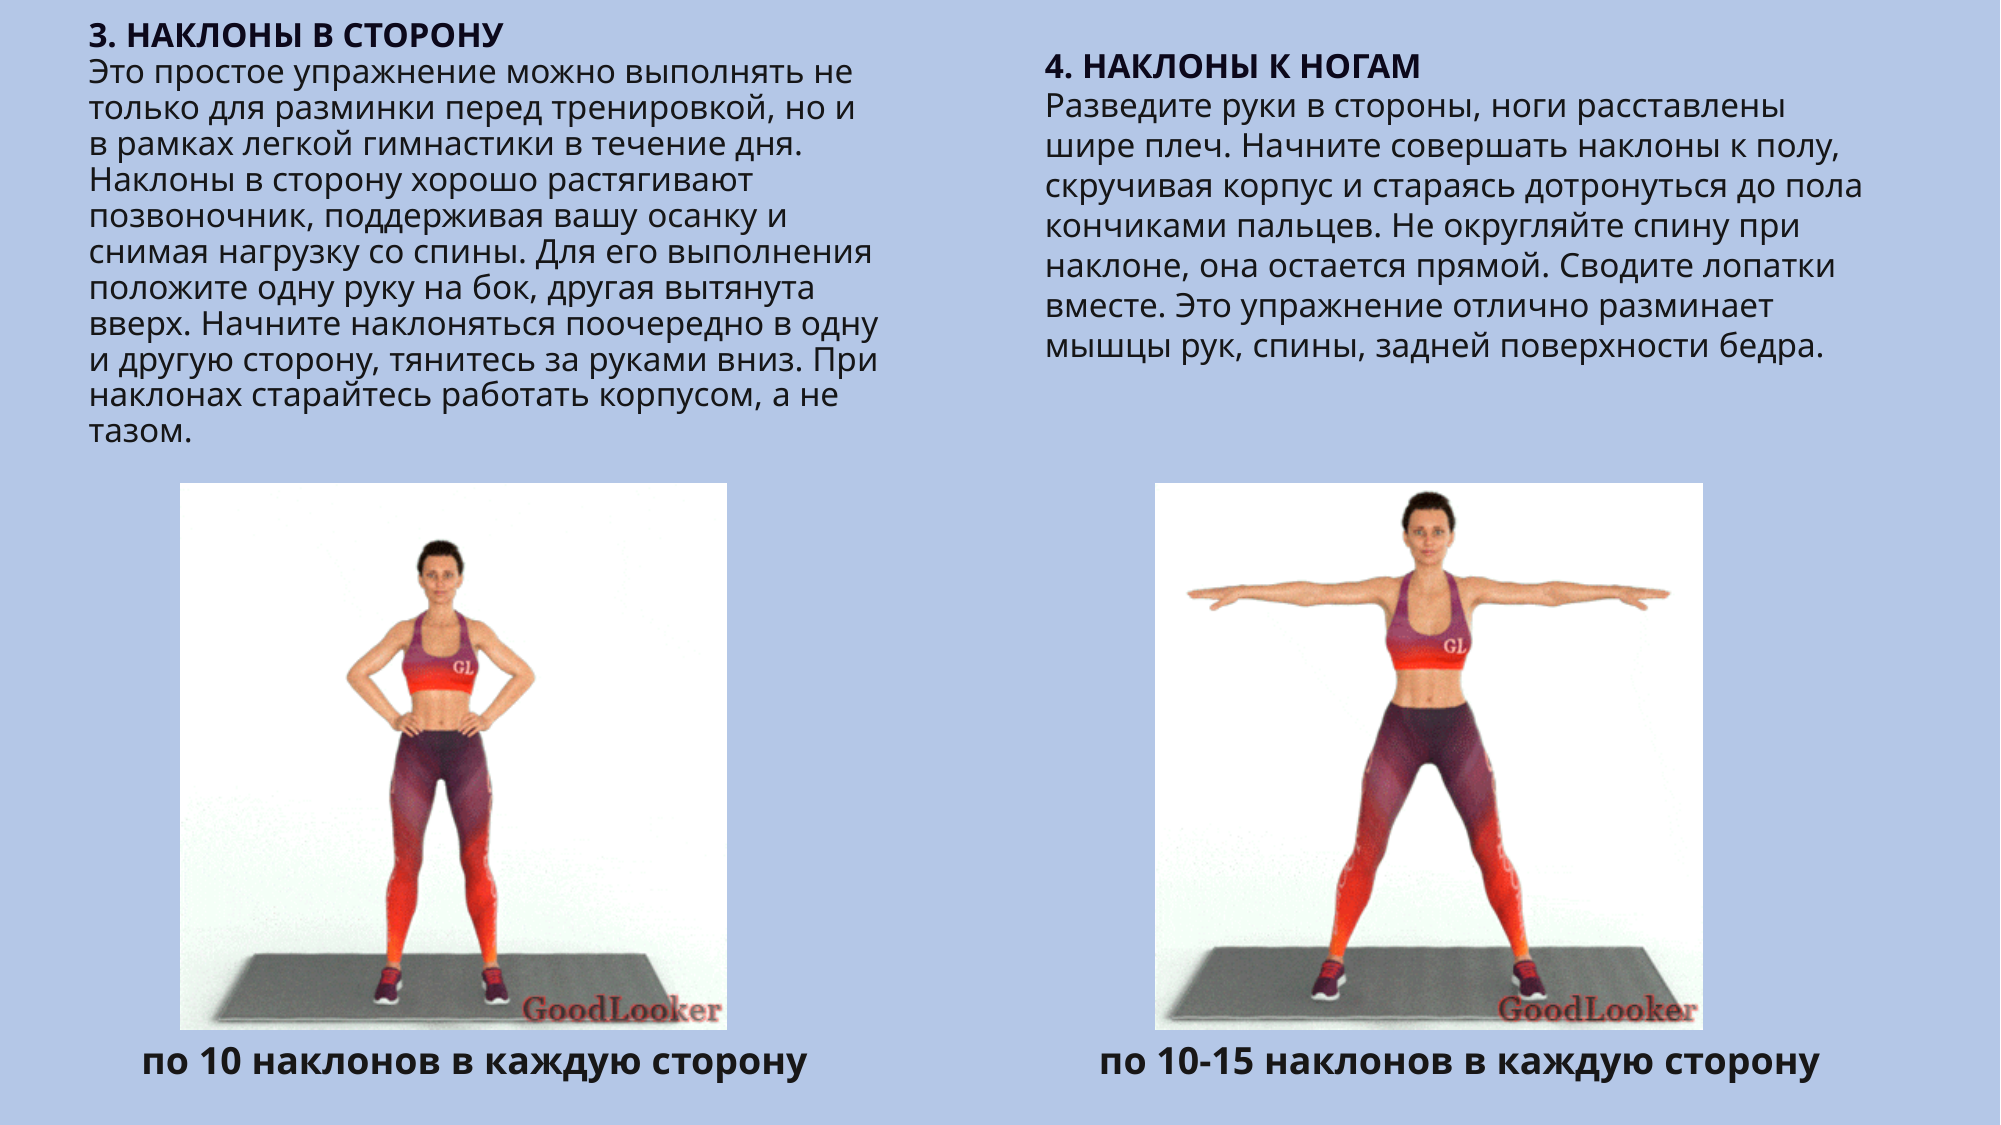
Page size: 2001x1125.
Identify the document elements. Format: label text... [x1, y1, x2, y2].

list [1155, 483, 1703, 1031]
text_box по 10-15 наклонов в каждую сторону [1074, 1030, 1881, 1090]
title 3. НАКЛОНЫ В СТОРОНУ Это простое упражнение можно выполнять не только для разминки перед тренировкой, но и в рамках легкой гимнастики в течение дня. Наклоны в сторону хорошо растягивают позвоночник, поддерживая вашу осанку и снимая нагрузку со спины. Для его выполнения положите одну руку на бок, другая вытянута вверх. Начните наклоняться поочередно в одну и другую сторону, тянитесь за руками вниз. При наклонах старайтесь работать корпусом, а не тазом. [73, 150, 898, 369]
text_box по 10 наклонов в каждую сторону [126, 1030, 845, 1090]
text_box 4. НАКЛОНЫ К НОГАМ Разведите руки в стороны, ноги расставлены шире плеч. Начните совершать наклоны к полу, скручивая корпус и стараясь дотронуться до пола кончиками пальцев. Не округляйте спину при наклоне, она остается прямой. Сводите лопатки вместе. Это упражнение отлично разминает мышцы рук, спины, задней поверхности бедра. [1030, 37, 1881, 372]
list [180, 483, 727, 1031]
